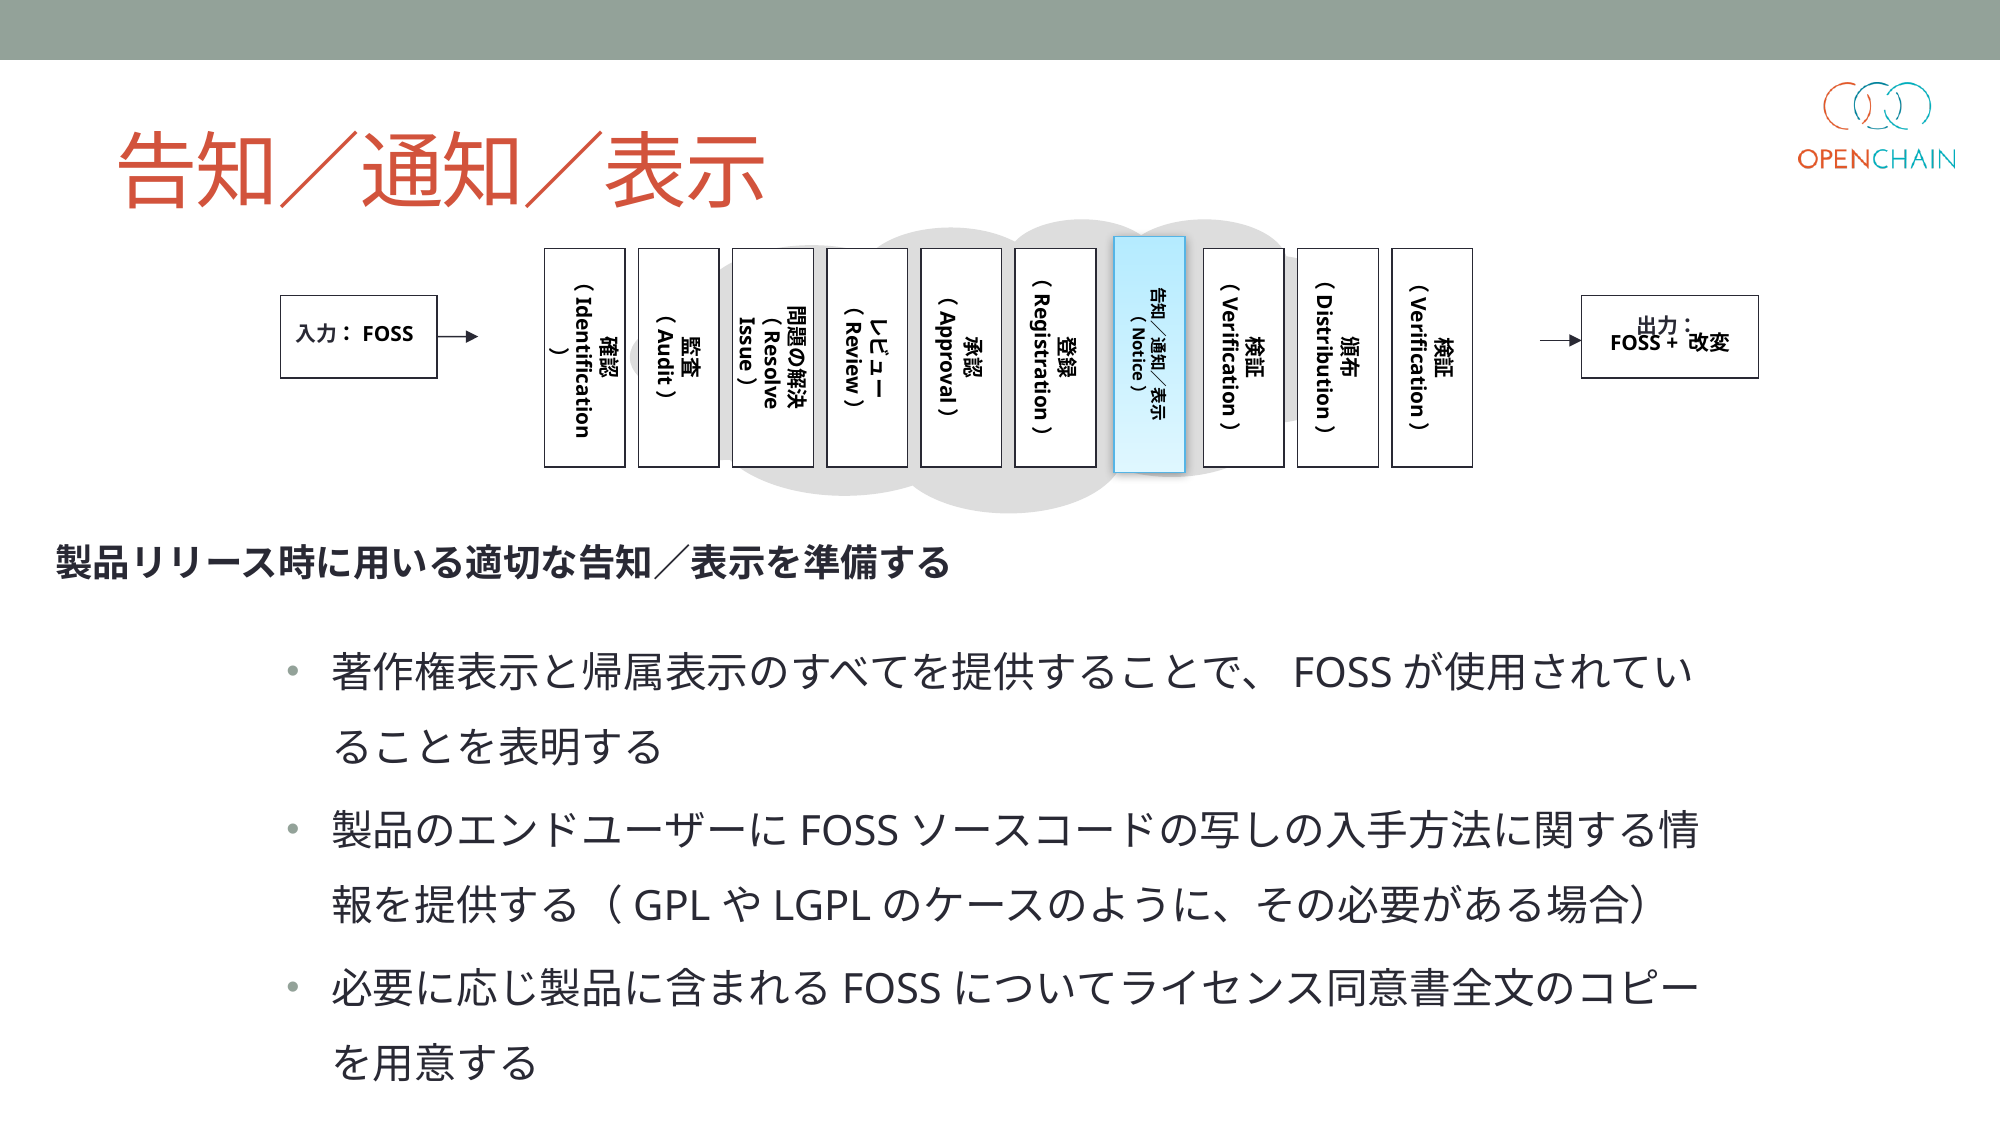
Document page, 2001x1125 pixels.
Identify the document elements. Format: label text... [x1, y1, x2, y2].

text_box 入力：FOSS [280, 295, 438, 378]
text_box 頒布 （Distribution） [1297, 248, 1379, 467]
text_box 問題の解決 （Resolve Issue） [732, 248, 814, 467]
text_box 出力： FOSS + 改変 [1581, 295, 1759, 378]
text_box レビュー （Review） [826, 248, 908, 467]
text_box 登録 （Registration） [1015, 248, 1096, 467]
picture [1798, 82, 1955, 169]
text_box 告知／通知／表示 [99, 87, 1900, 250]
text_box 告知／通知／表示 （Notice） [1114, 236, 1185, 473]
text_box [738, 250, 1110, 514]
text_box [720, 262, 732, 462]
text_box 監査 （Audit） [638, 248, 720, 467]
text_box 製品リリース時に用いる適切な告知／表示を準備する [40, 531, 2000, 592]
text_box 確認 （Identification） [544, 248, 626, 467]
text_box 承認 （Approval） [920, 248, 1002, 467]
list 著作権表示と帰属表示のすべてを提供することで、FOSSが使用されていることを表明する 製品のエンドユーザーにFOSSソースコードの写しの入手方法に関する情報を提供する（GPLやLGPLのケースのように、その必要がある場合） 必要に応じ製品に含まれるFOSSについてライセンス同意書全文のコピーを用意する [245, 592, 1759, 1125]
text_box 検証 （Verification） [1203, 248, 1285, 467]
text_box [1285, 252, 1297, 423]
text_box [629, 338, 638, 376]
text_box [1190, 250, 1230, 477]
text_box 検証 （Verification） [1391, 248, 1473, 468]
